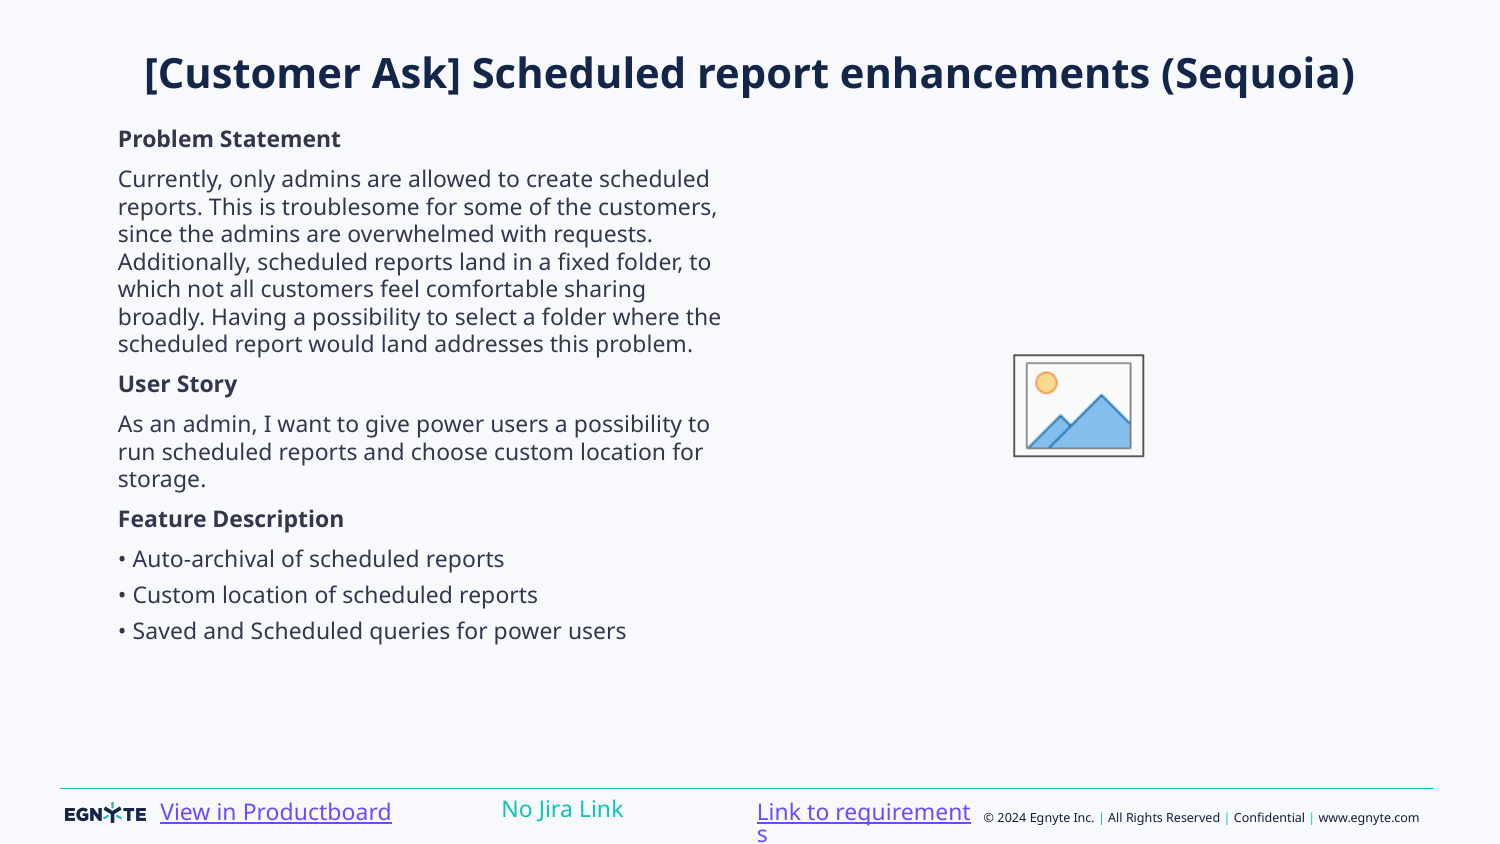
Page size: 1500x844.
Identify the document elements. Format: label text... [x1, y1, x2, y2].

list View in Productboard [145, 790, 486, 835]
list Link to requirements [742, 790, 997, 835]
title [Customer Ask] Scheduled report enhancements (Sequoia) [103, 44, 1397, 106]
list No Jira Link [486, 790, 741, 835]
picture [761, 119, 1397, 693]
picture [65, 802, 145, 823]
list Problem Statement Currently, only admins are allowed to create scheduled reports. This is troublesome for some of the customers, since the admins are overwhelmed with requests. Additionally, scheduled reports land in a fixed folder, to which not all customers feel comfortable sharing broadly. Having a possibility to select a folder where the scheduled report would land addresses this problem. User Story As an admin, I want to give power users a possibility to run scheduled reports and choose custom location for storage. Feature Description • Auto-archival of scheduled reports • Custom location of scheduled reports • Saved and Scheduled queries for power users [103, 117, 741, 693]
